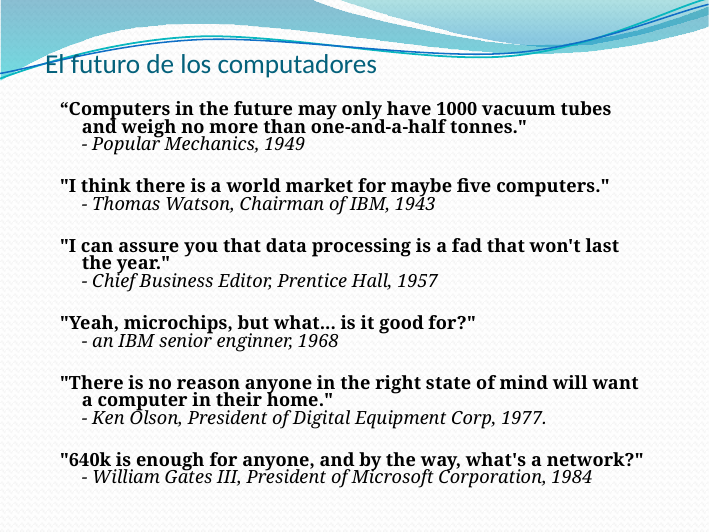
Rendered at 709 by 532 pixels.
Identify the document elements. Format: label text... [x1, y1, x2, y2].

title El futuro de los computadores [45, 20, 648, 79]
list “Computers in the future may only have 1000 vacuum tubes and weigh no more than one-and-a-half tonnes." - Popular Mechanics, 1949 "I think there is a world market for maybe five computers." - Thomas Watson, Chairman of IBM, 1943 "I can assure you that data processing is a fad that won't last the year." - Chief Business Editor, Prentice Hall, 1957 "Yeah, microchips, but what... is it good for?" - an IBM senior enginner, 1968 "There is no reason anyone in the right state of mind will want a computer in their home." - Ken Olson, President of Digital Equipment Corp, 1977. "640k is enough for anyone, and by the way, what's a network?" - William Gates III, President of Microsoft Corporation, 1984 [53, 98, 656, 492]
